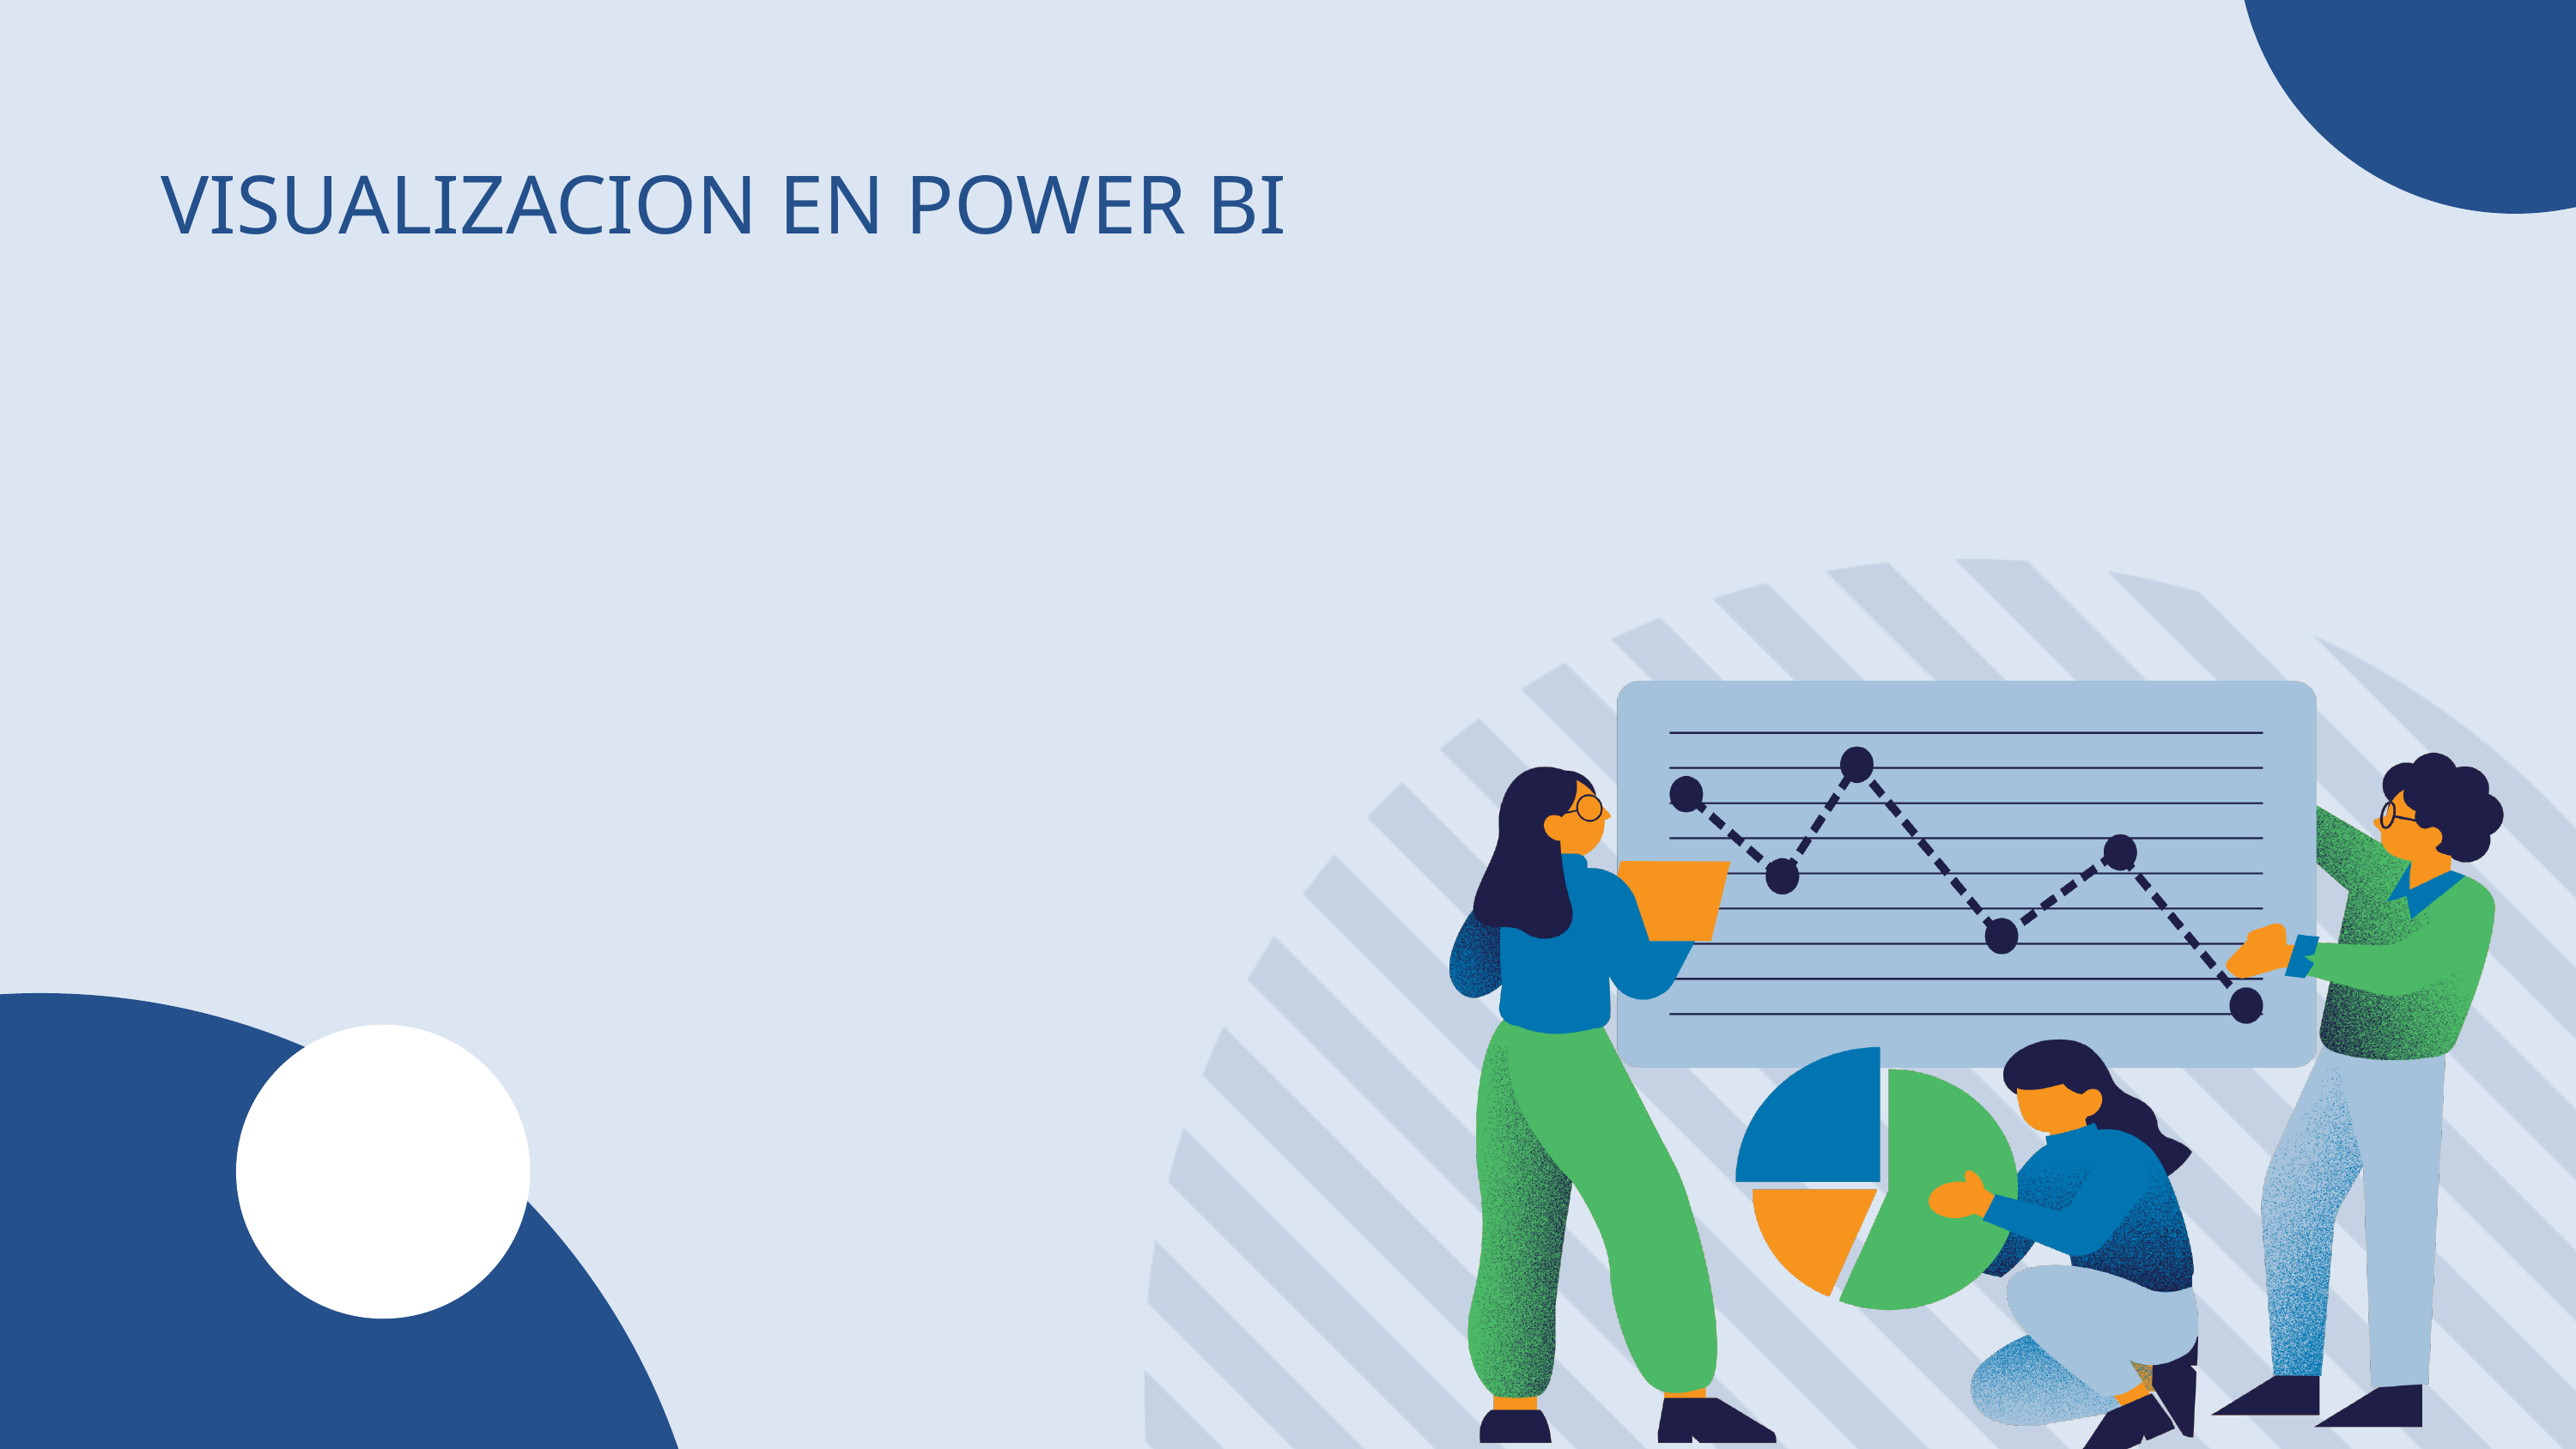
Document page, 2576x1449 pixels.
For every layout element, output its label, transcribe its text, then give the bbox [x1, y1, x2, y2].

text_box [2236, 0, 2576, 215]
text_box [1144, 559, 2576, 1449]
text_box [235, 1024, 531, 1319]
text_box [1437, 681, 2505, 1449]
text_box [0, 992, 715, 1449]
text_box VISUALIZACION EN POWER BI [161, 112, 2046, 251]
